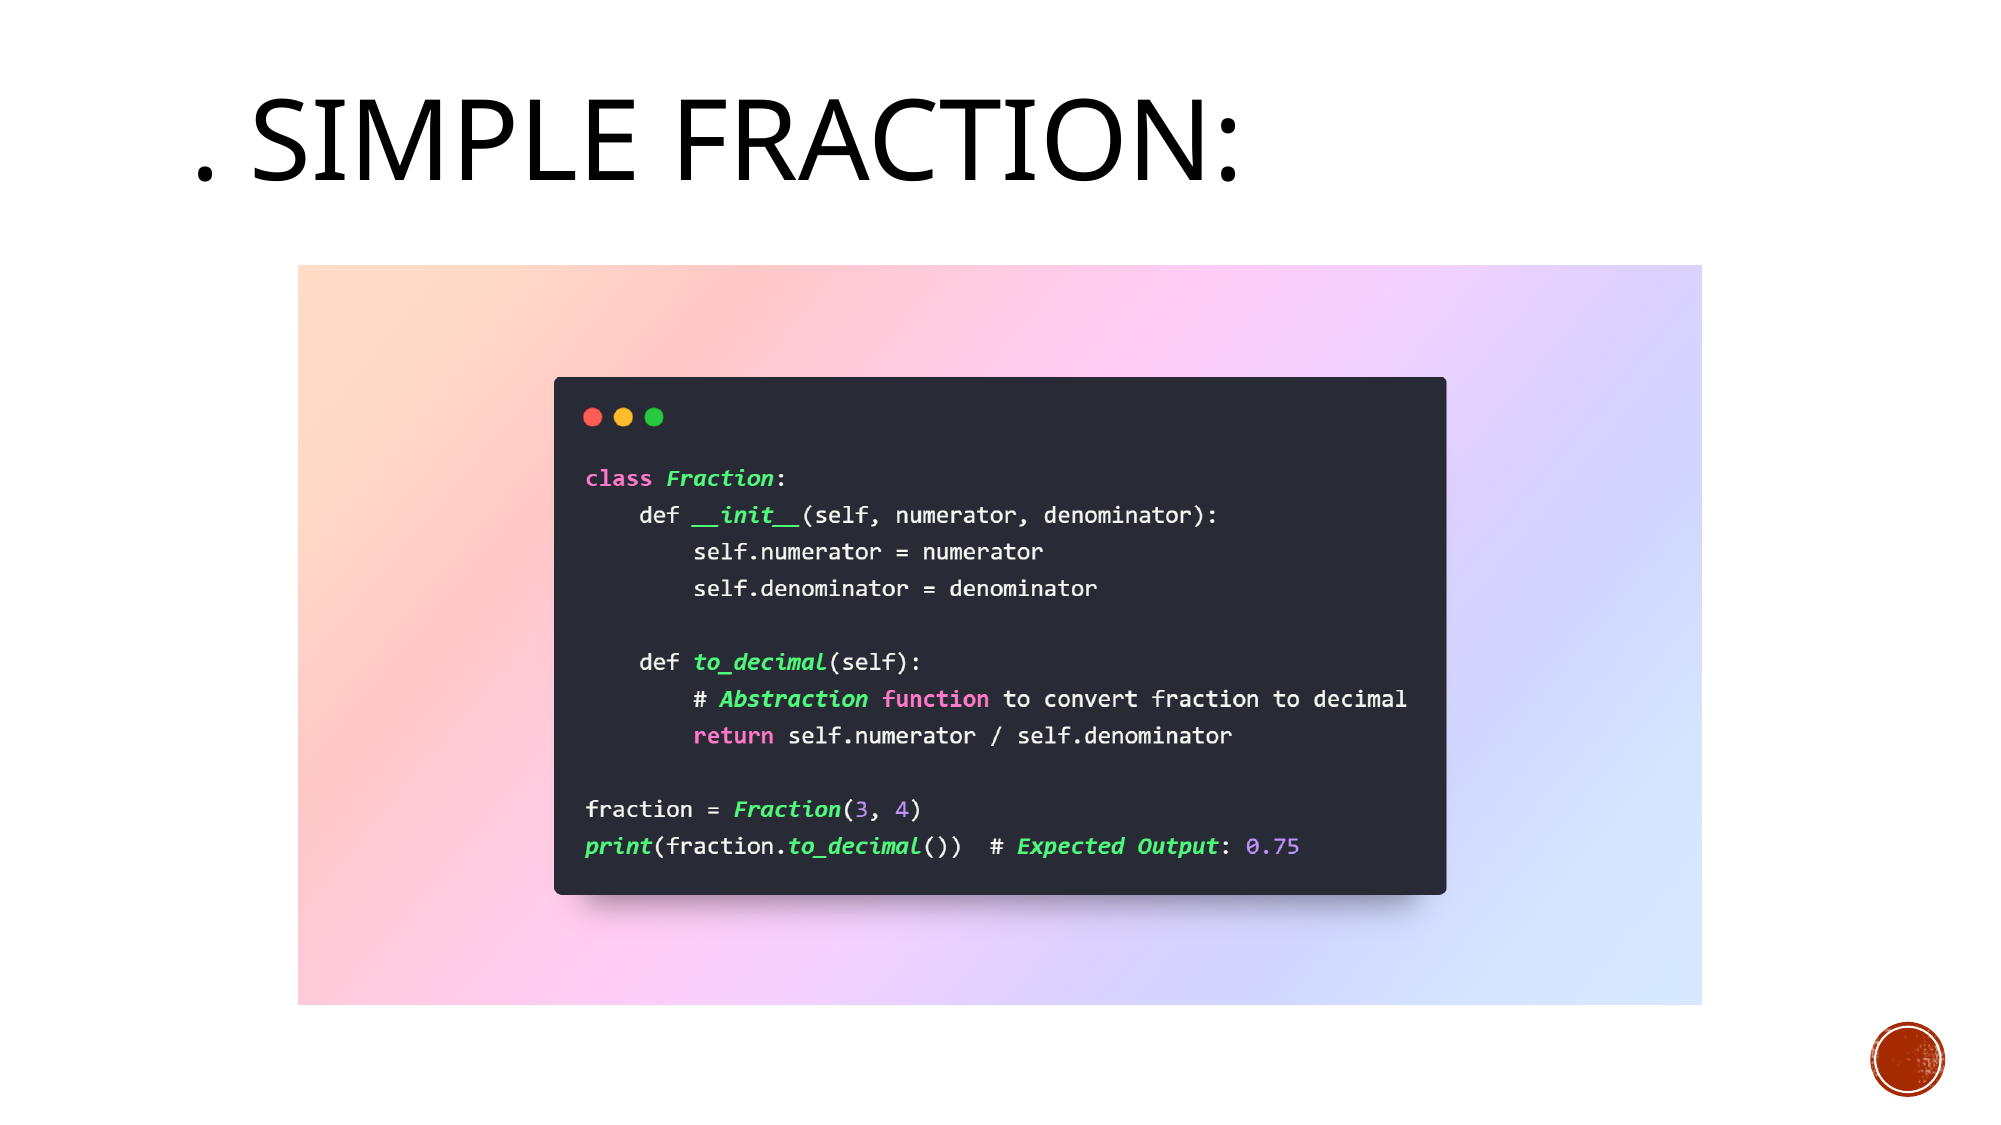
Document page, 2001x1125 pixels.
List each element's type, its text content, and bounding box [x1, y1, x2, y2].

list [302, 268, 1699, 1001]
title . Simple Fraction: [175, 79, 1826, 344]
